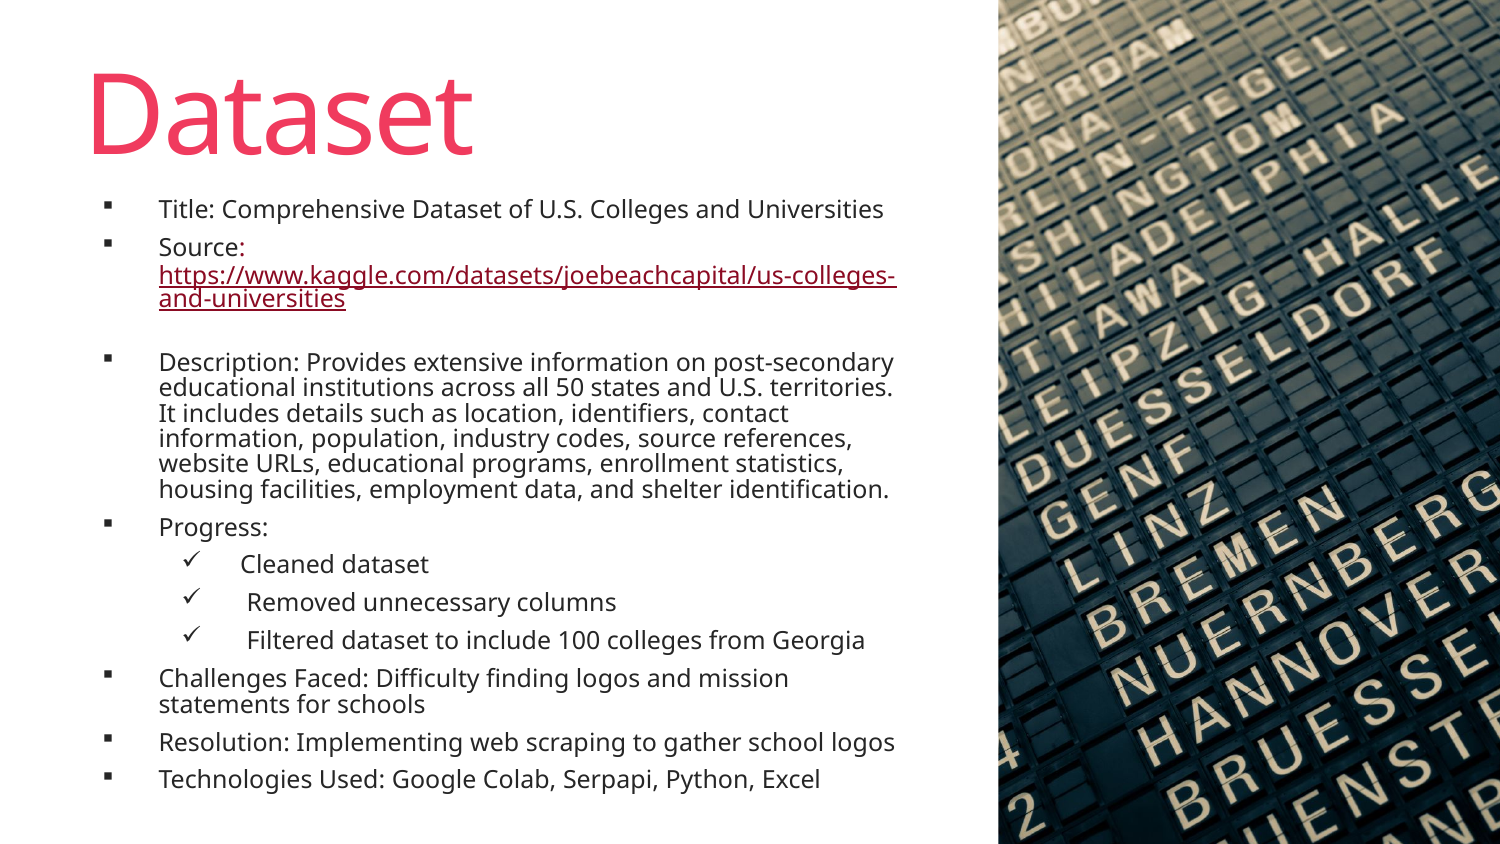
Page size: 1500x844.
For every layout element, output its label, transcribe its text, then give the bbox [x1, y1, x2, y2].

picture [998, 0, 1500, 844]
list Title: Comprehensive Dataset of U.S. Colleges and Universities Source: https://www.kaggle.com/datasets/joebeachcapital/us-colleges-and-universities Description: Provides extensive information on post-secondary educational institutions across all 50 states and U.S. territories. It includes details such as location, identifiers, contact information, population, industry codes, source references, website URLs, educational programs, enrollment statistics, housing facilities, employment data, and shelter identification. Progress: Cleaned dataset Removed unnecessary columns Filtered dataset to include 100 colleges from Georgia Challenges Faced: Difficulty finding logos and mission statements for schools Resolution: Implementing web scraping to gather school logos Technologies Used: Google Colab, Serpapi, Python, Excel [68, 190, 915, 769]
title Dataset [68, 17, 944, 222]
